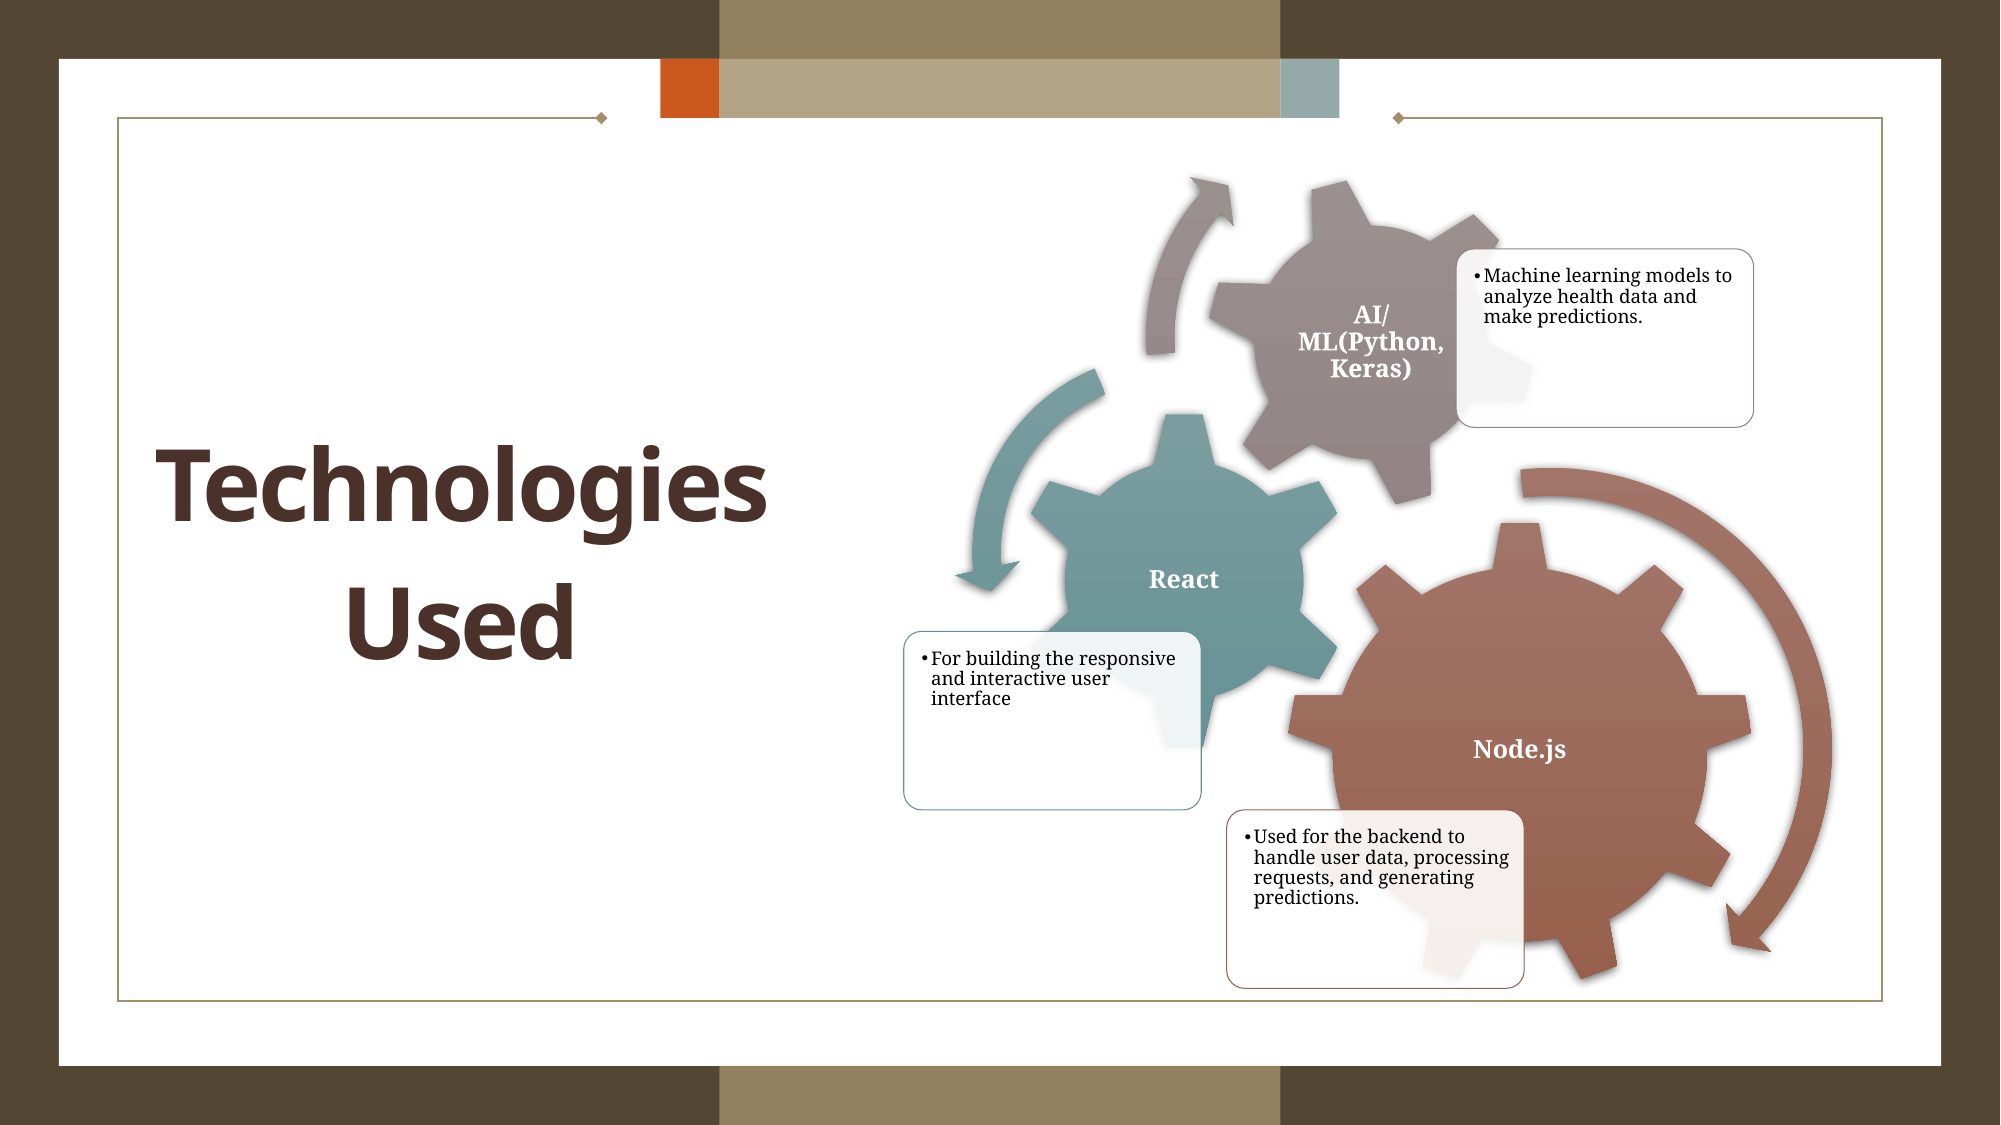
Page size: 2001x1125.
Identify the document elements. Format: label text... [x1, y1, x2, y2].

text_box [710, 138, 1947, 989]
text_box Technologies Used [109, 330, 710, 754]
